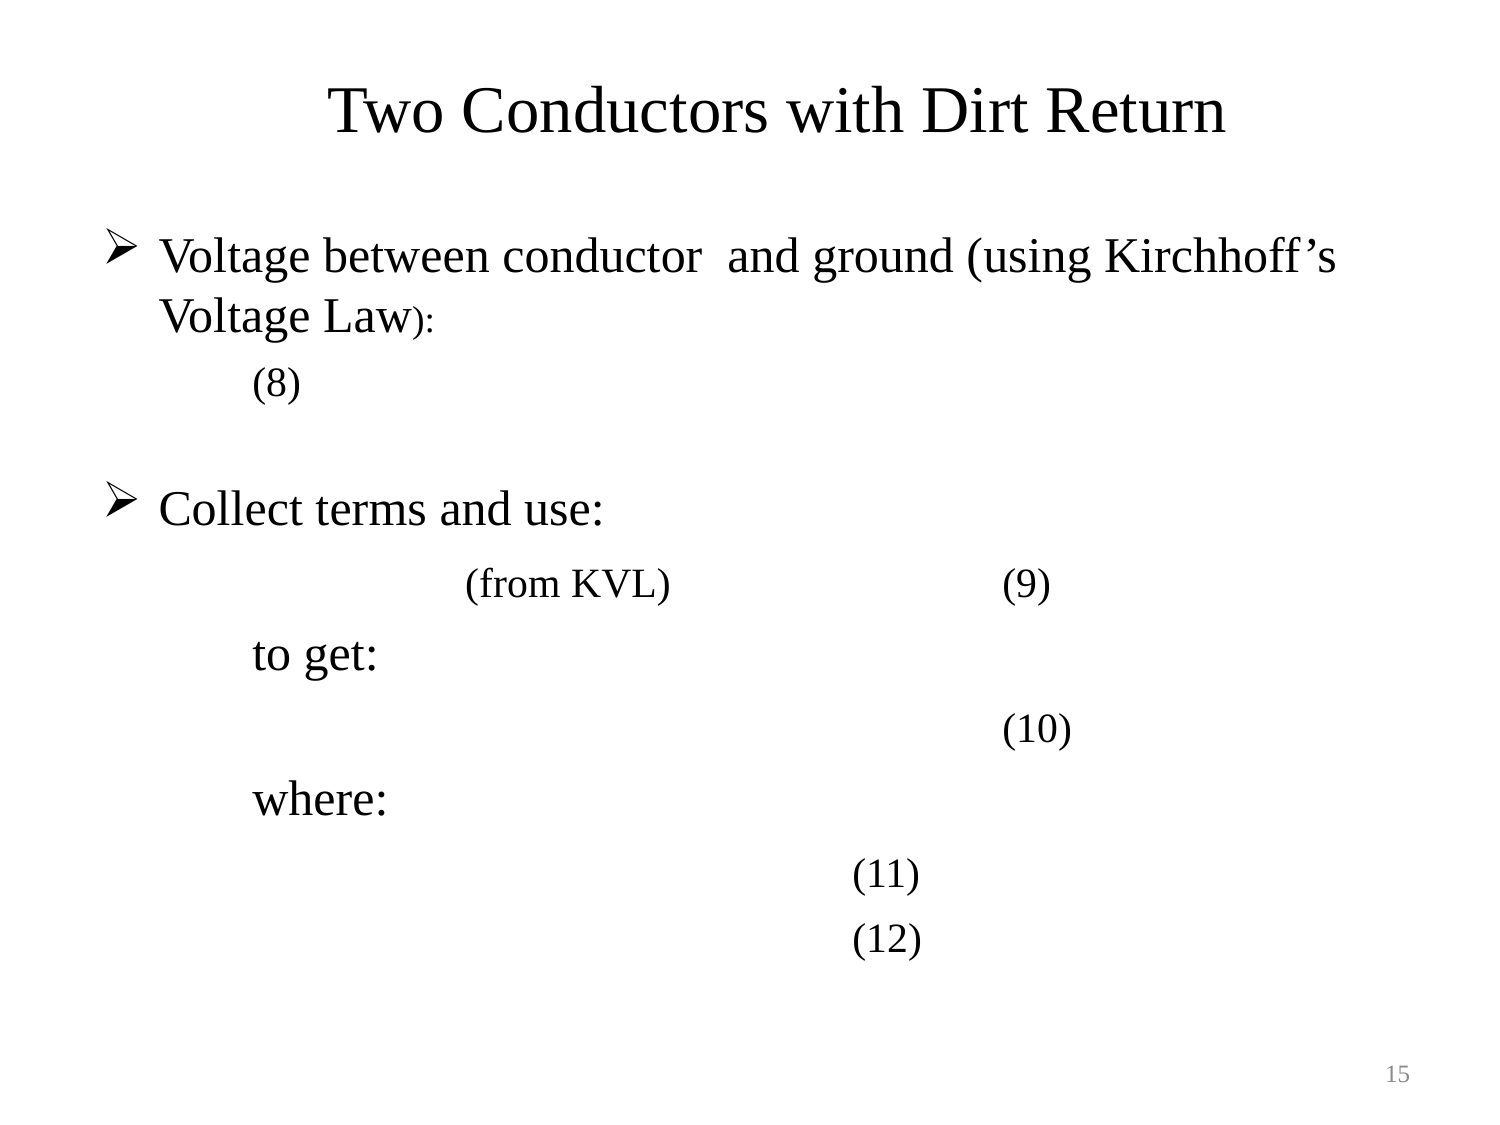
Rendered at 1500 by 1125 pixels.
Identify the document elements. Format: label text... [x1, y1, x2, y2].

slide_number 15 [1074, 1042, 1425, 1103]
text_box Two Conductors with Dirt Return [0, 58, 1500, 199]
